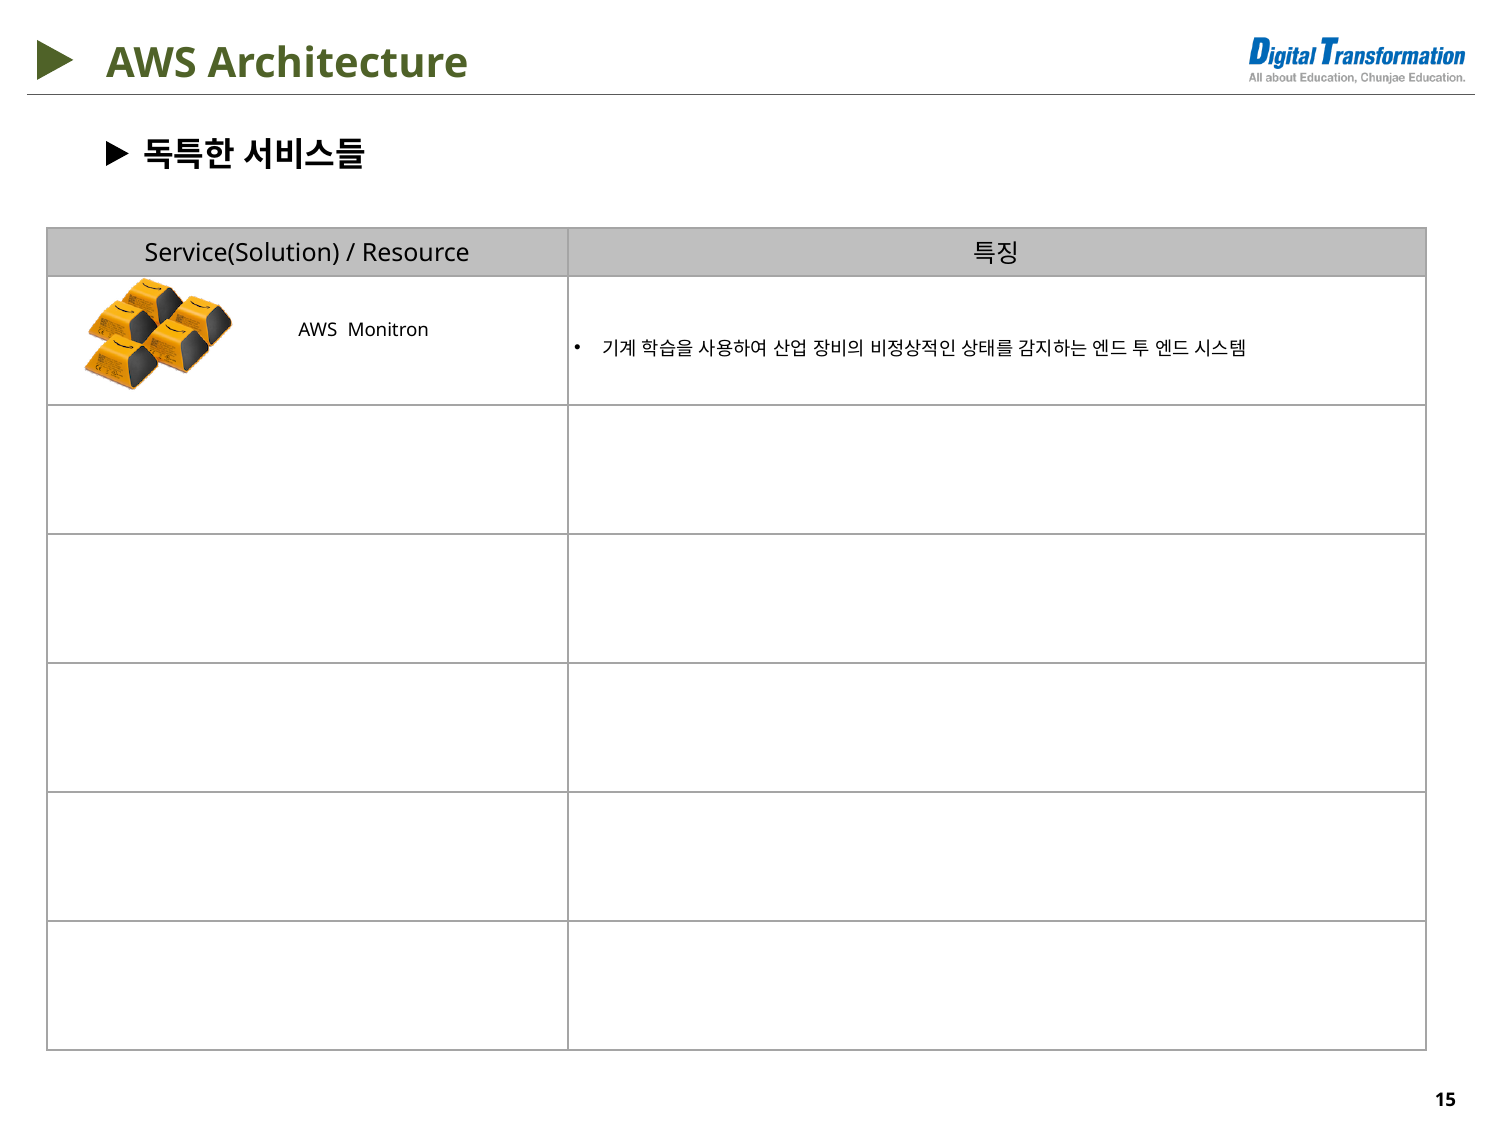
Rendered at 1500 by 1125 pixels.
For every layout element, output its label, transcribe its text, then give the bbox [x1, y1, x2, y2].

text_box 독특한 서비스들 [143, 129, 928, 178]
table_cell [569, 793, 1425, 920]
table_cell [48, 406, 567, 533]
table_cell [48, 664, 567, 791]
table_cell [569, 535, 1425, 662]
table_cell [569, 406, 1425, 533]
table_cell [569, 922, 1425, 1049]
table_cell 기계 학습을 사용하여 산업 장비의 비정상적인 상태를 감지하는 엔드 투 엔드 시스템 [569, 277, 1425, 404]
text_box [34, 38, 76, 82]
text_box AWS Architecture [106, 35, 561, 85]
picture [46, 222, 266, 442]
table_cell [48, 535, 567, 662]
table_header Service(Solution) / Resource [269, 229, 567, 275]
table_cell [269, 277, 567, 404]
picture [1218, 7, 1492, 114]
text_box [104, 139, 131, 168]
table_cell [569, 664, 1425, 791]
table_header 특징 [569, 229, 1425, 275]
text_box AWS Monitron [269, 310, 496, 348]
table_cell [48, 922, 567, 1049]
table_cell [48, 793, 567, 920]
